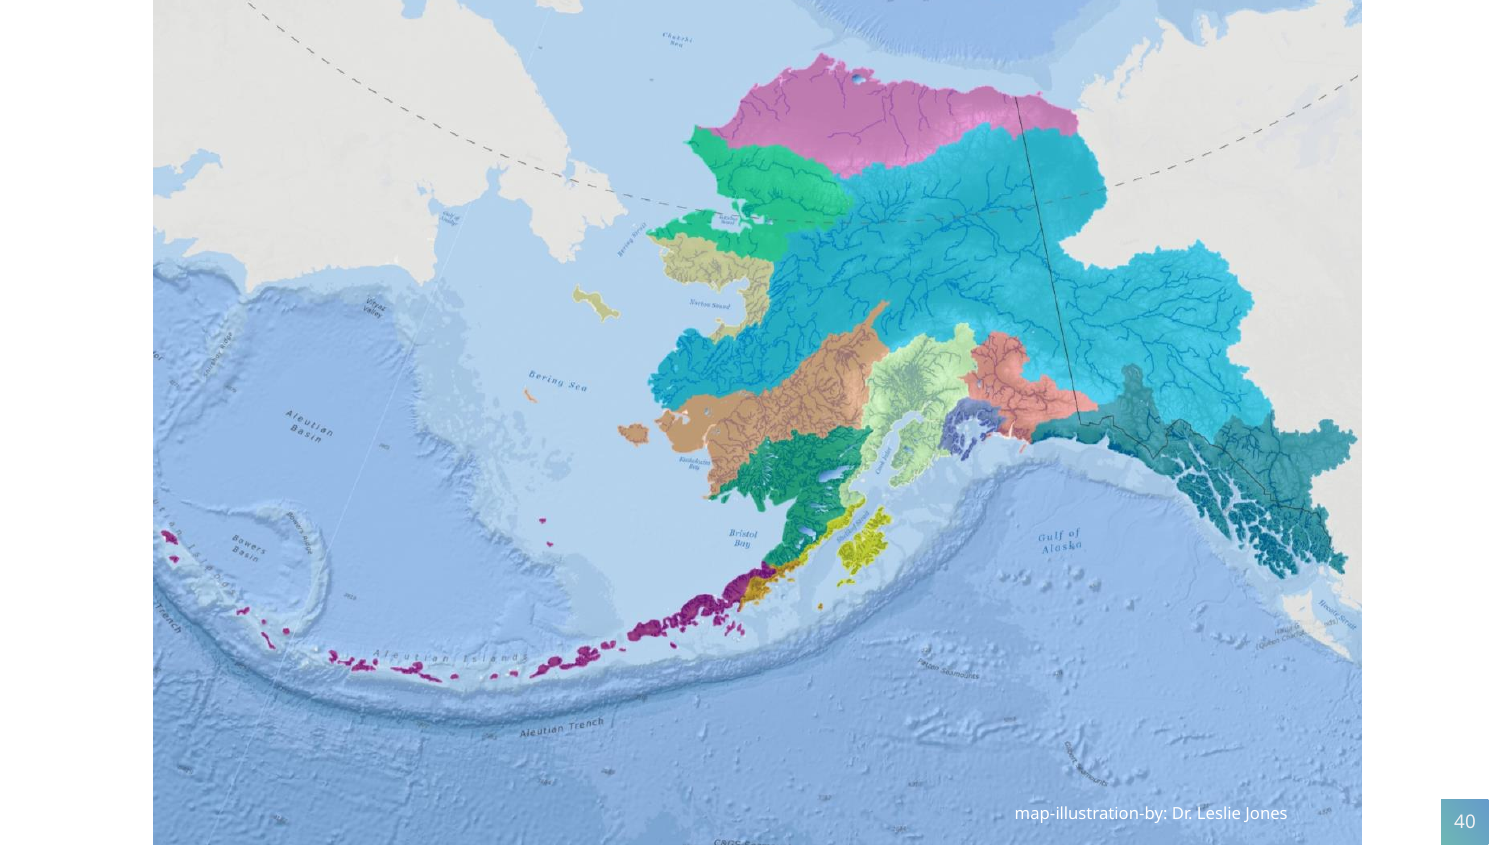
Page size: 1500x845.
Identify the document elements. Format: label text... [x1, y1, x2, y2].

slide_number 40 [1443, 803, 1486, 841]
picture [152, 0, 1362, 845]
